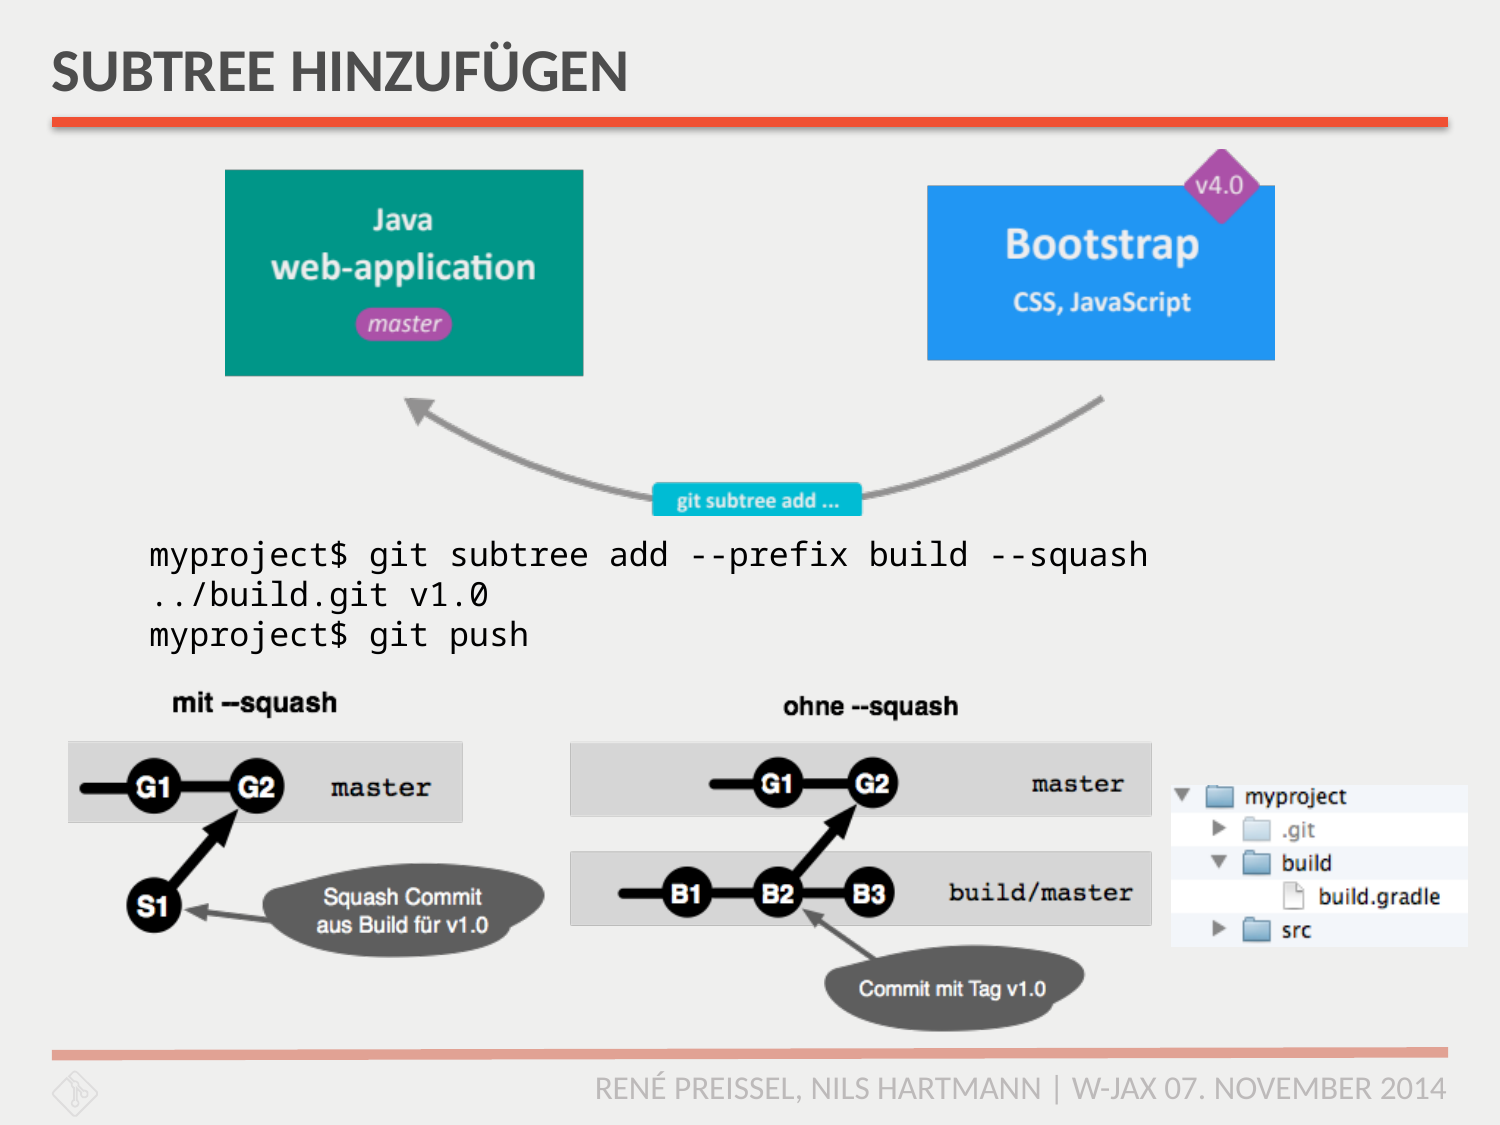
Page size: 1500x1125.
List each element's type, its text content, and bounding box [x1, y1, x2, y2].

text_box myproject$ git subtree add --prefix build --squash ../build.git v1.0 myproject$ git push [68, 527, 1415, 659]
picture [224, 148, 1276, 516]
picture [1171, 784, 1469, 947]
title SUBTREE HINZUFÜGEN [51, 30, 1449, 104]
picture [68, 683, 1153, 1033]
